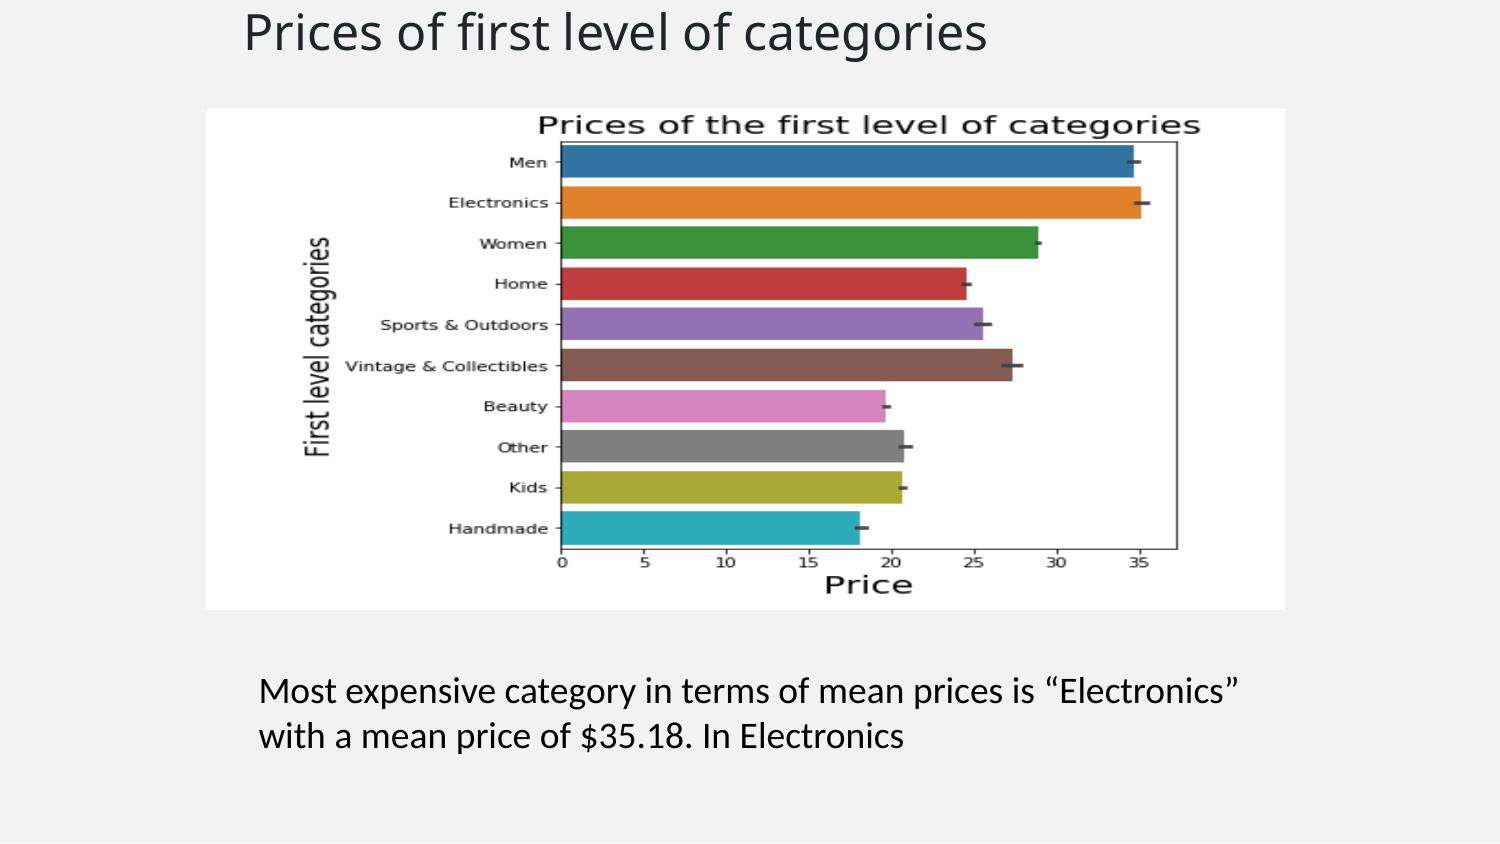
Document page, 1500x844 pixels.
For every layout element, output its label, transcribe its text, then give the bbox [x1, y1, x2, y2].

title Prices of first level of categories [243, 0, 1257, 61]
text_box Most expensive category in terms of mean prices is “Electronics” with a mean price of $35.18. In Electronics [243, 658, 1285, 764]
picture [205, 109, 1285, 610]
